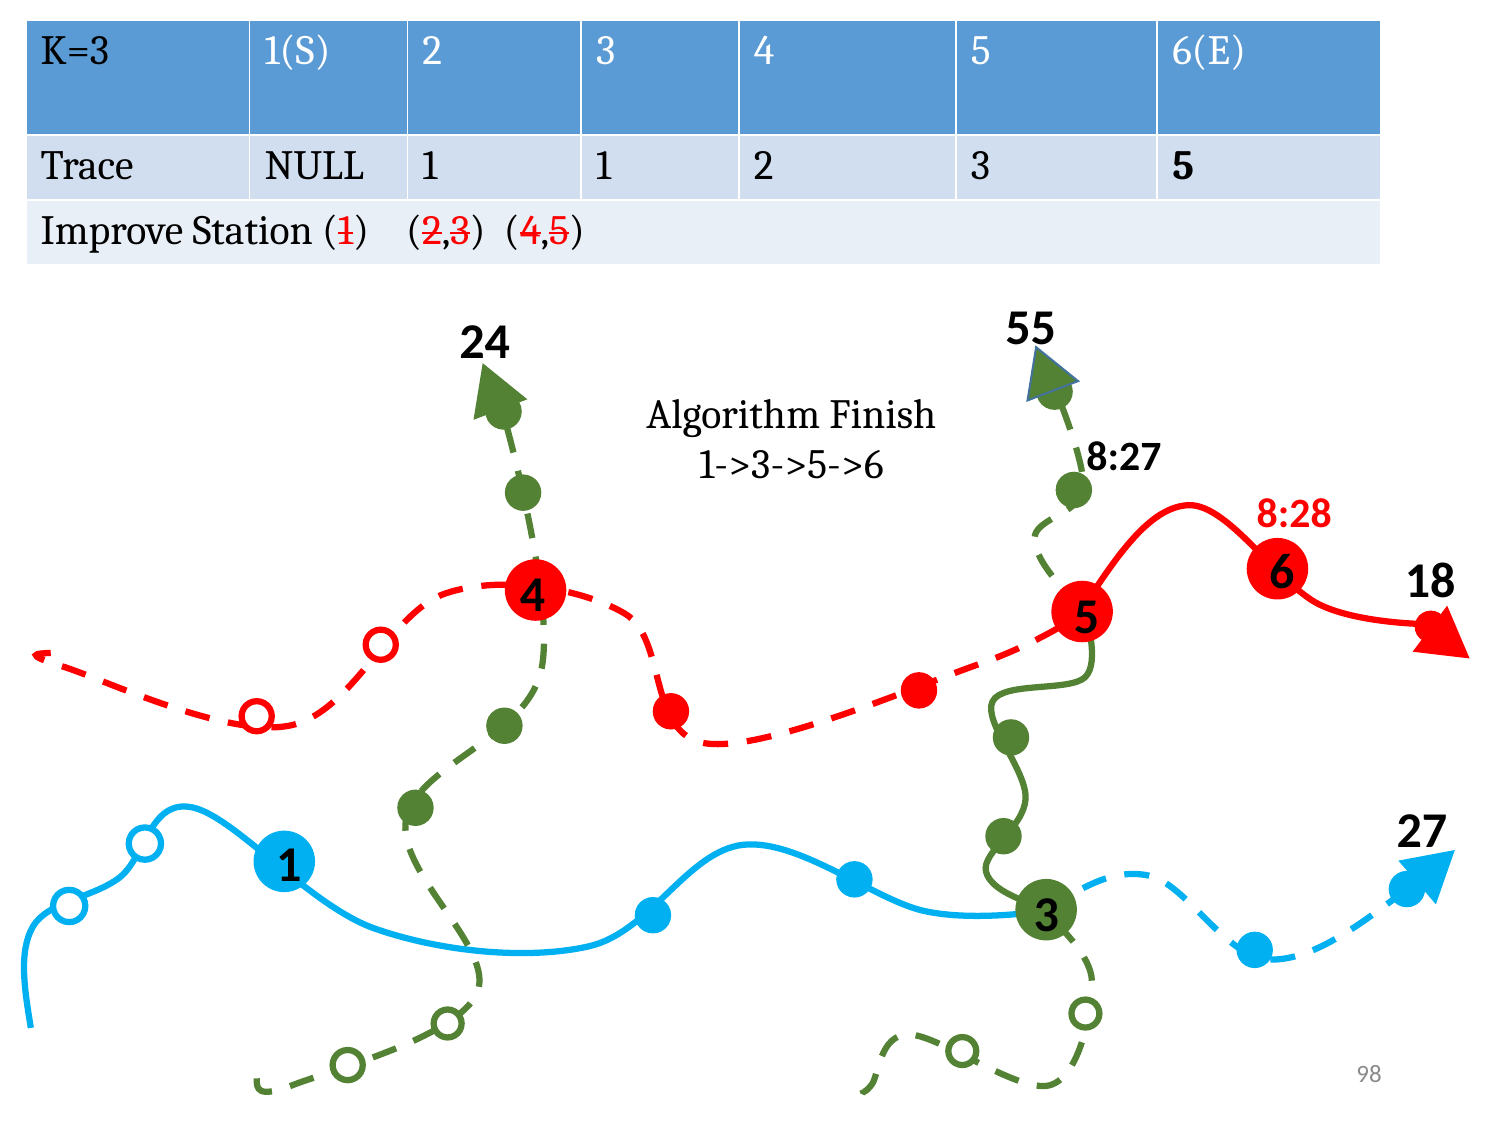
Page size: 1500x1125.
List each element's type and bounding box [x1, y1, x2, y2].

table_cell [27, 136, 249, 199]
table_header [27, 21, 249, 134]
table_cell [250, 136, 407, 199]
table_cell [957, 136, 1156, 199]
text_box [22, 287, 1471, 1093]
table_cell [582, 136, 738, 199]
slide_number [1059, 1042, 1397, 1103]
table_header [1158, 21, 1380, 134]
table_cell [1158, 136, 1380, 199]
table_cell [408, 136, 580, 199]
table_header [740, 21, 955, 134]
table_cell [740, 136, 955, 199]
table_header [408, 21, 580, 134]
text_box [631, 379, 952, 494]
table_header [250, 21, 407, 134]
table_header [957, 21, 1156, 134]
table_cell [27, 201, 1380, 264]
table_header [582, 21, 738, 134]
